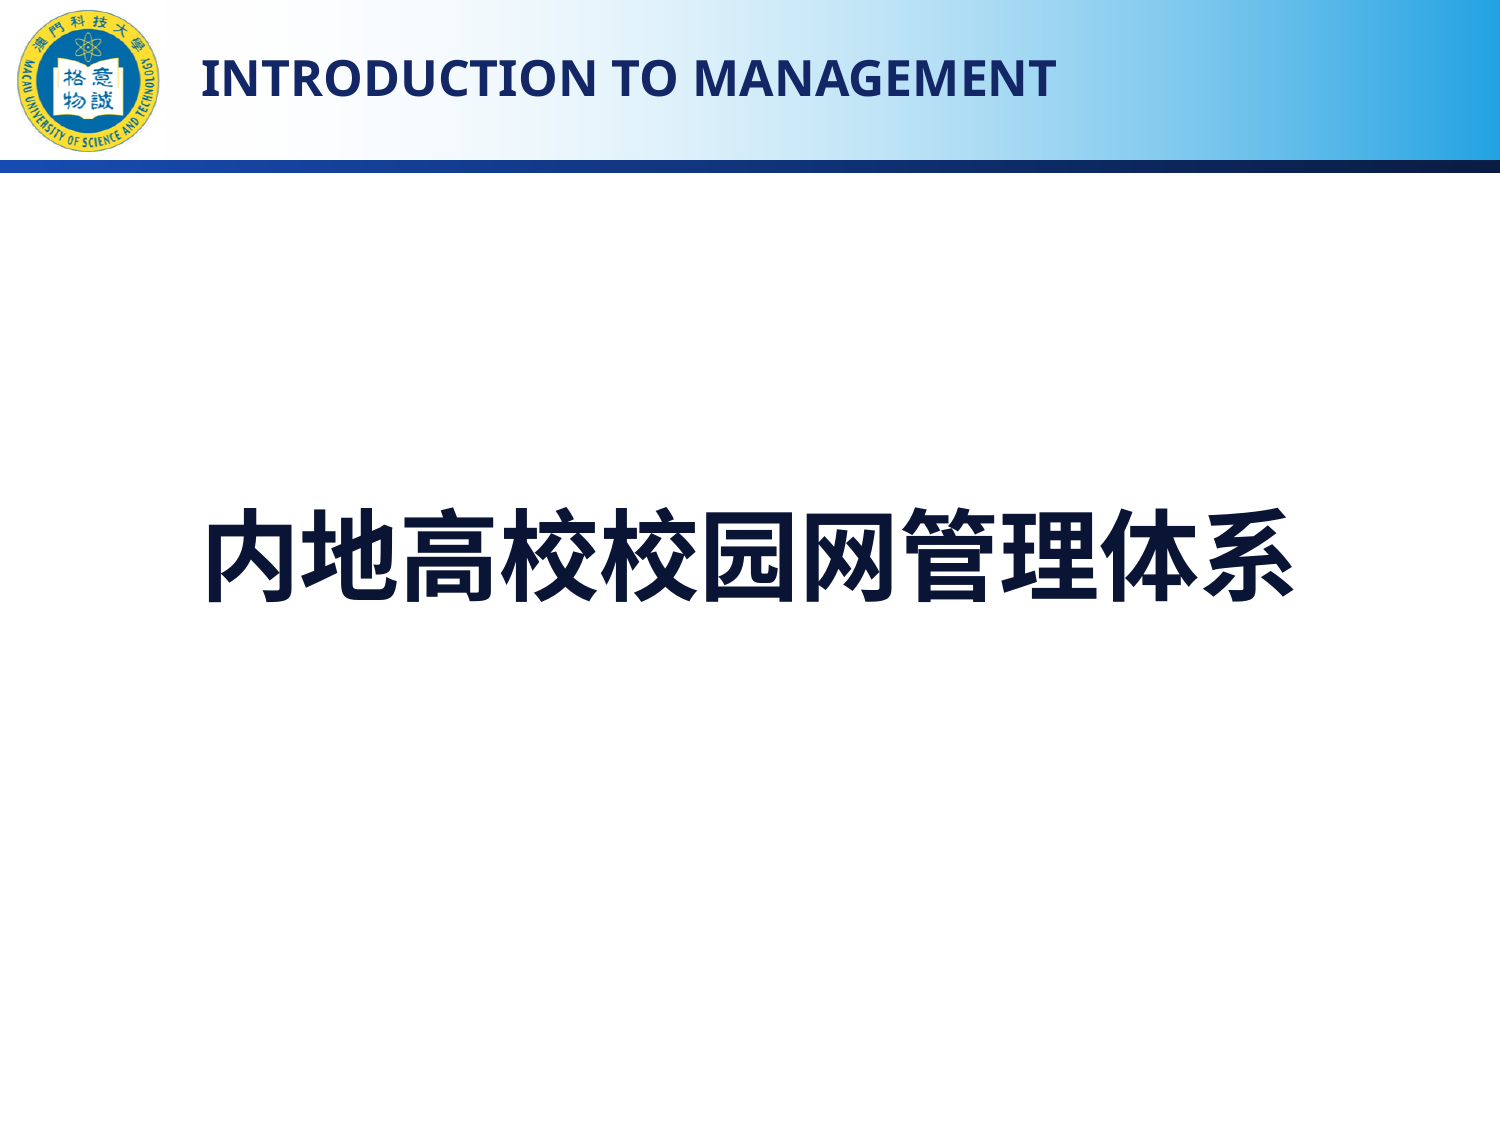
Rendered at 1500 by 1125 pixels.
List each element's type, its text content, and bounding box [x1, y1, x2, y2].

text_box 内地高校校园网管理体系 [0, 500, 1500, 623]
text_box INTRODUCTION TO MANAGEMENT [173, 45, 1073, 115]
picture [17, 9, 160, 152]
